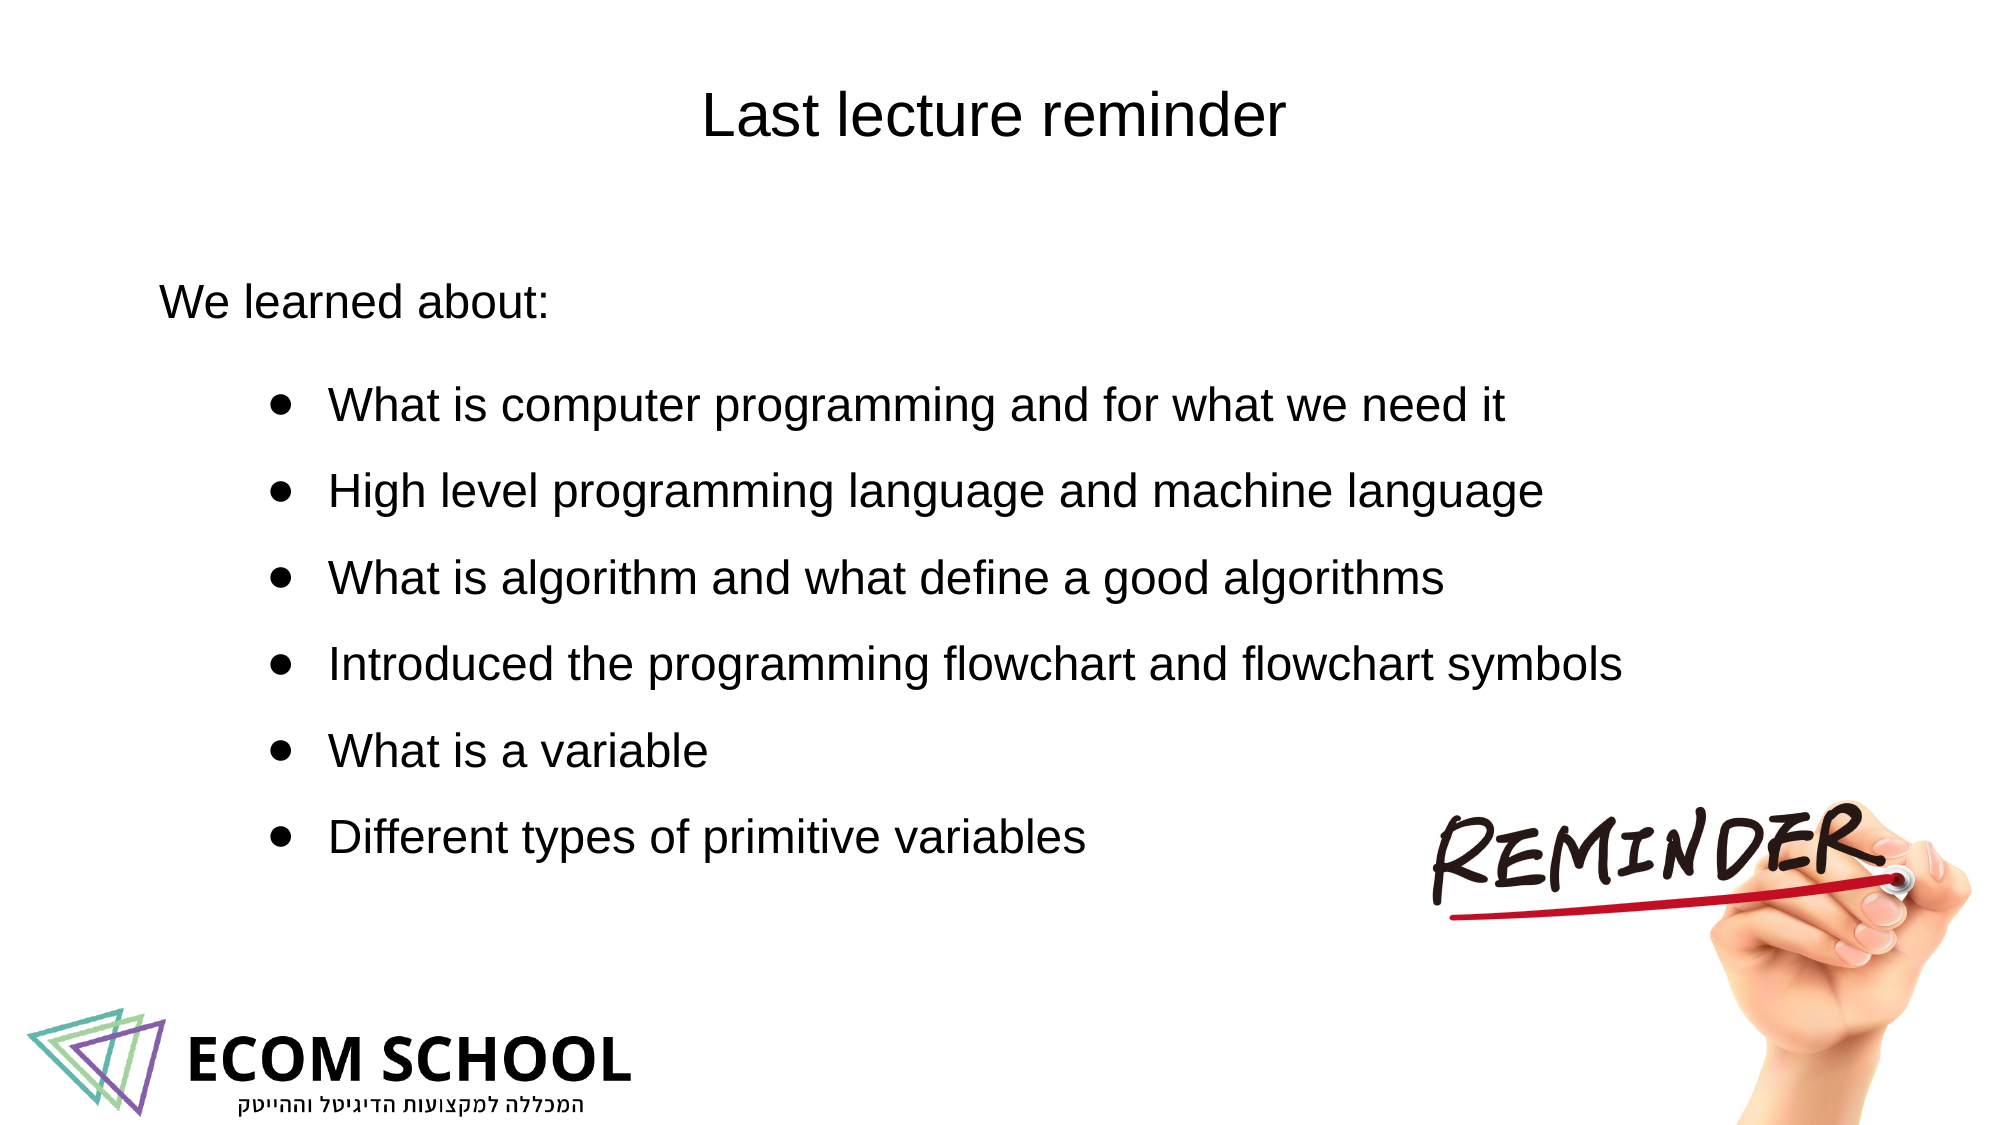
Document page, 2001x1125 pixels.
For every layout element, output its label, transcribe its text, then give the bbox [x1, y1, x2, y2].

picture [1373, 739, 2000, 1125]
subtitle Last lecture reminder We learned about: What is computer programming and for what we need it High level programming language and machine language What is algorithm and what define a good algorithms Introduced the programming flowchart and flowchart symbols What is a variable Different types of primitive variables [87, 75, 1919, 1075]
picture [0, 1000, 654, 1125]
